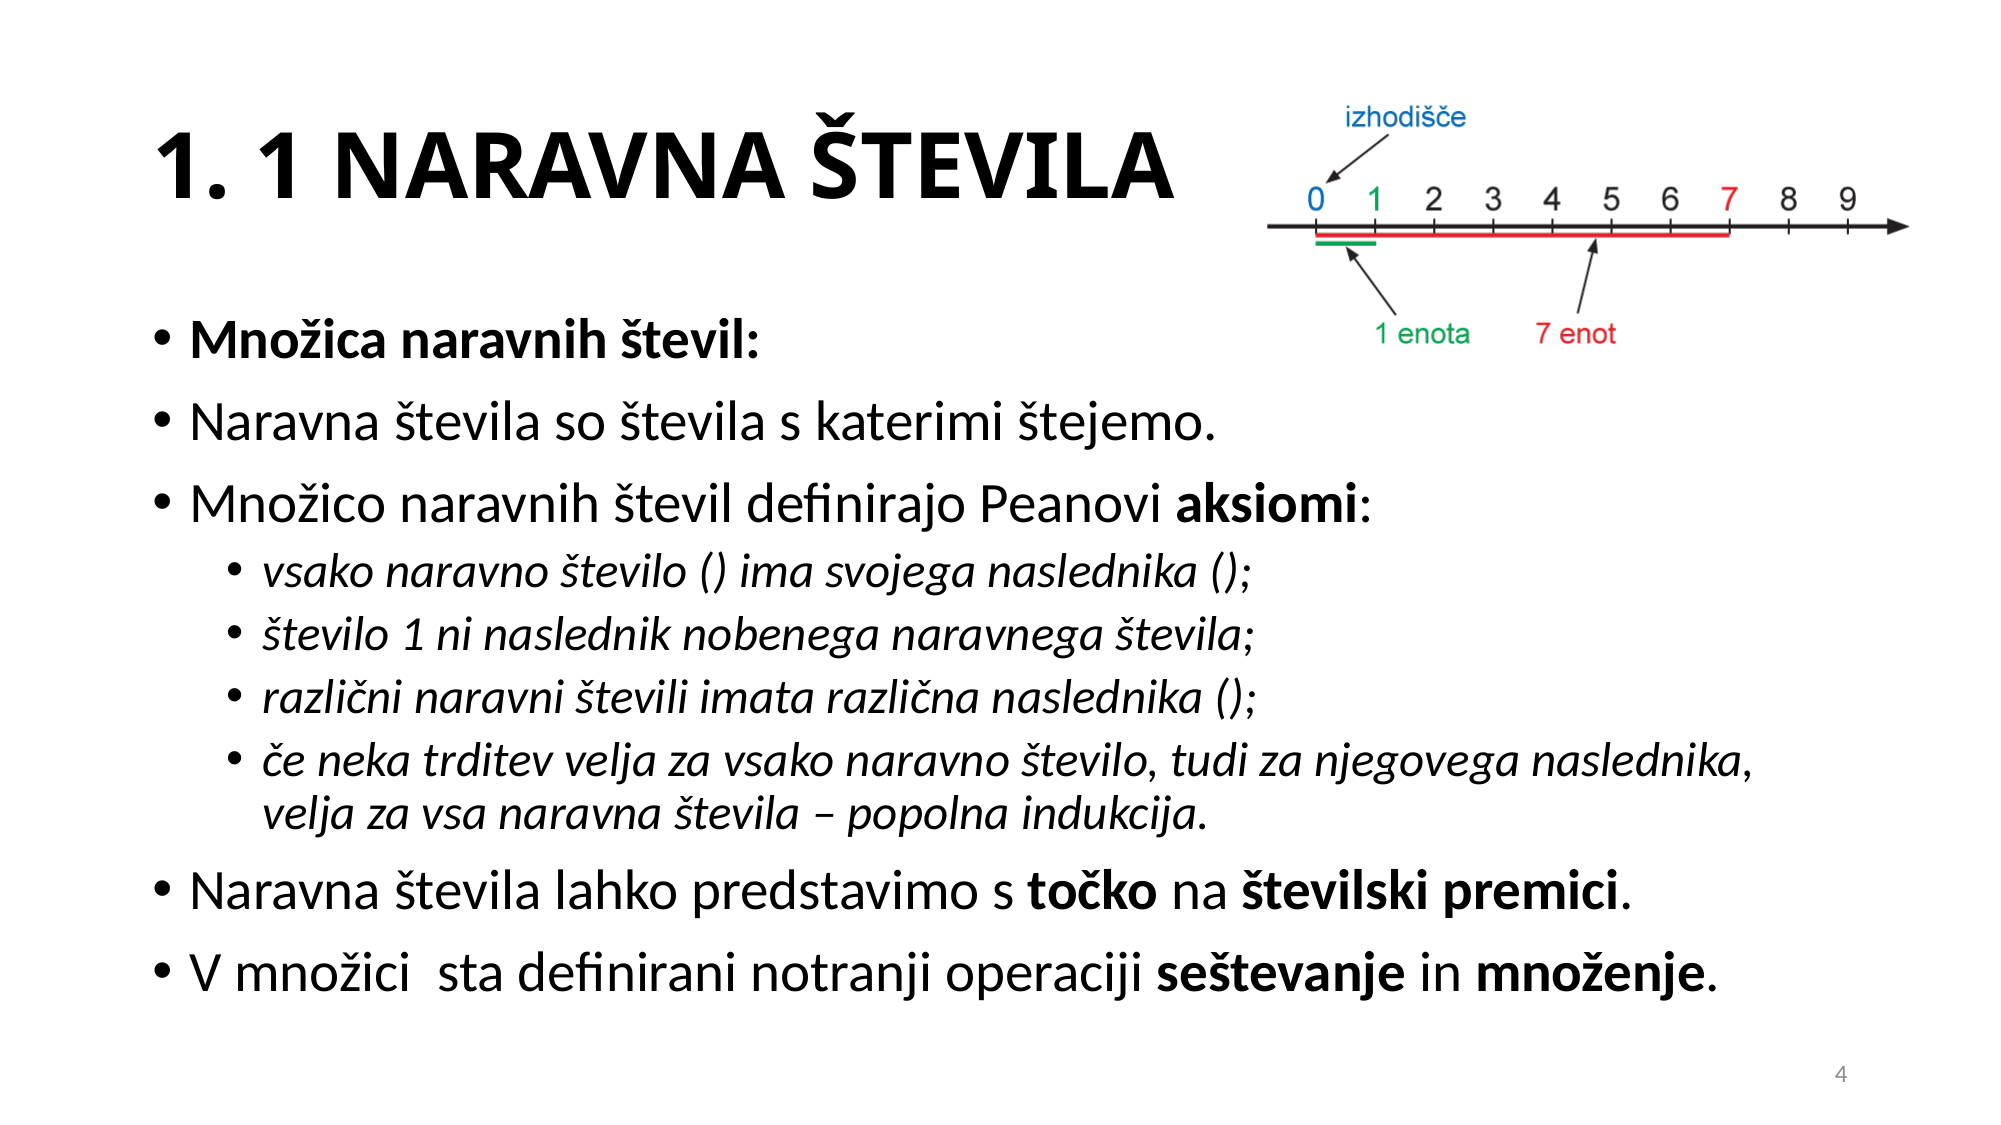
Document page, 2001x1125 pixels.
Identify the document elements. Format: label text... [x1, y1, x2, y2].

picture [1229, 75, 1938, 371]
slide_number 4 [1412, 1042, 1863, 1103]
title 1. 1 NARAVNA ŠTEVILA [137, 59, 1863, 278]
